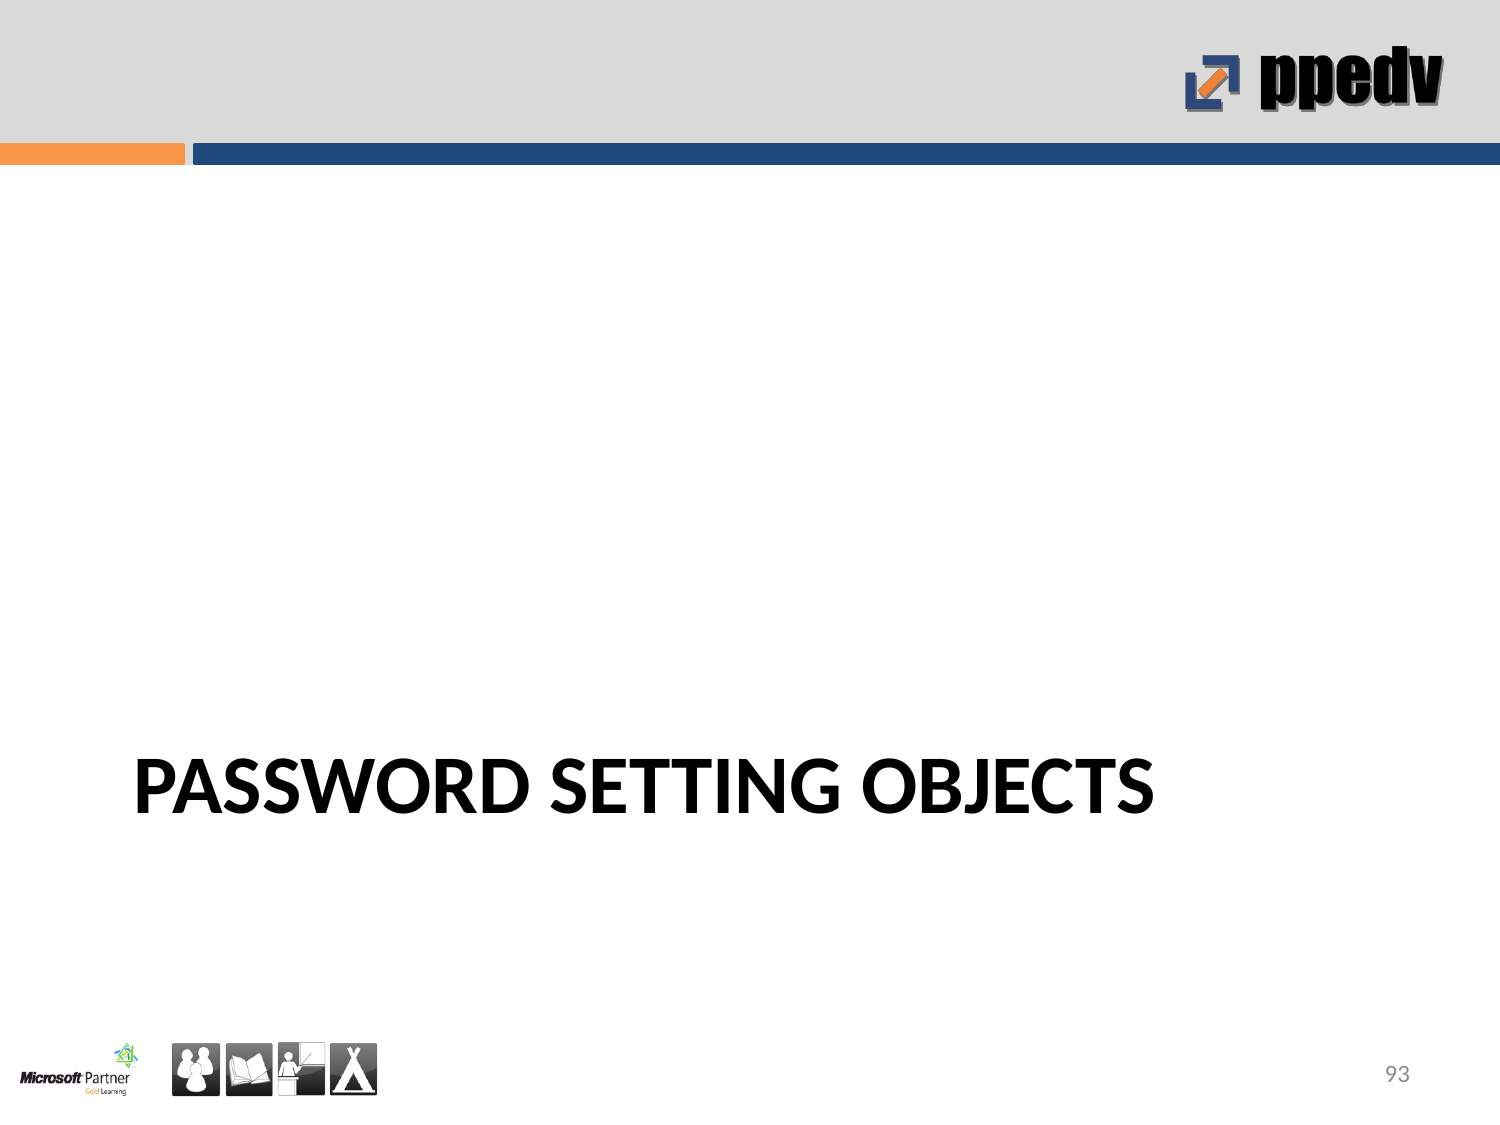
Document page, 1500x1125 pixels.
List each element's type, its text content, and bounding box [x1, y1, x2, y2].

title Password Setting Objects [118, 722, 1394, 947]
picture [5, 1023, 396, 1118]
slide_number 93 [1074, 1042, 1425, 1103]
picture [1175, 40, 1465, 123]
